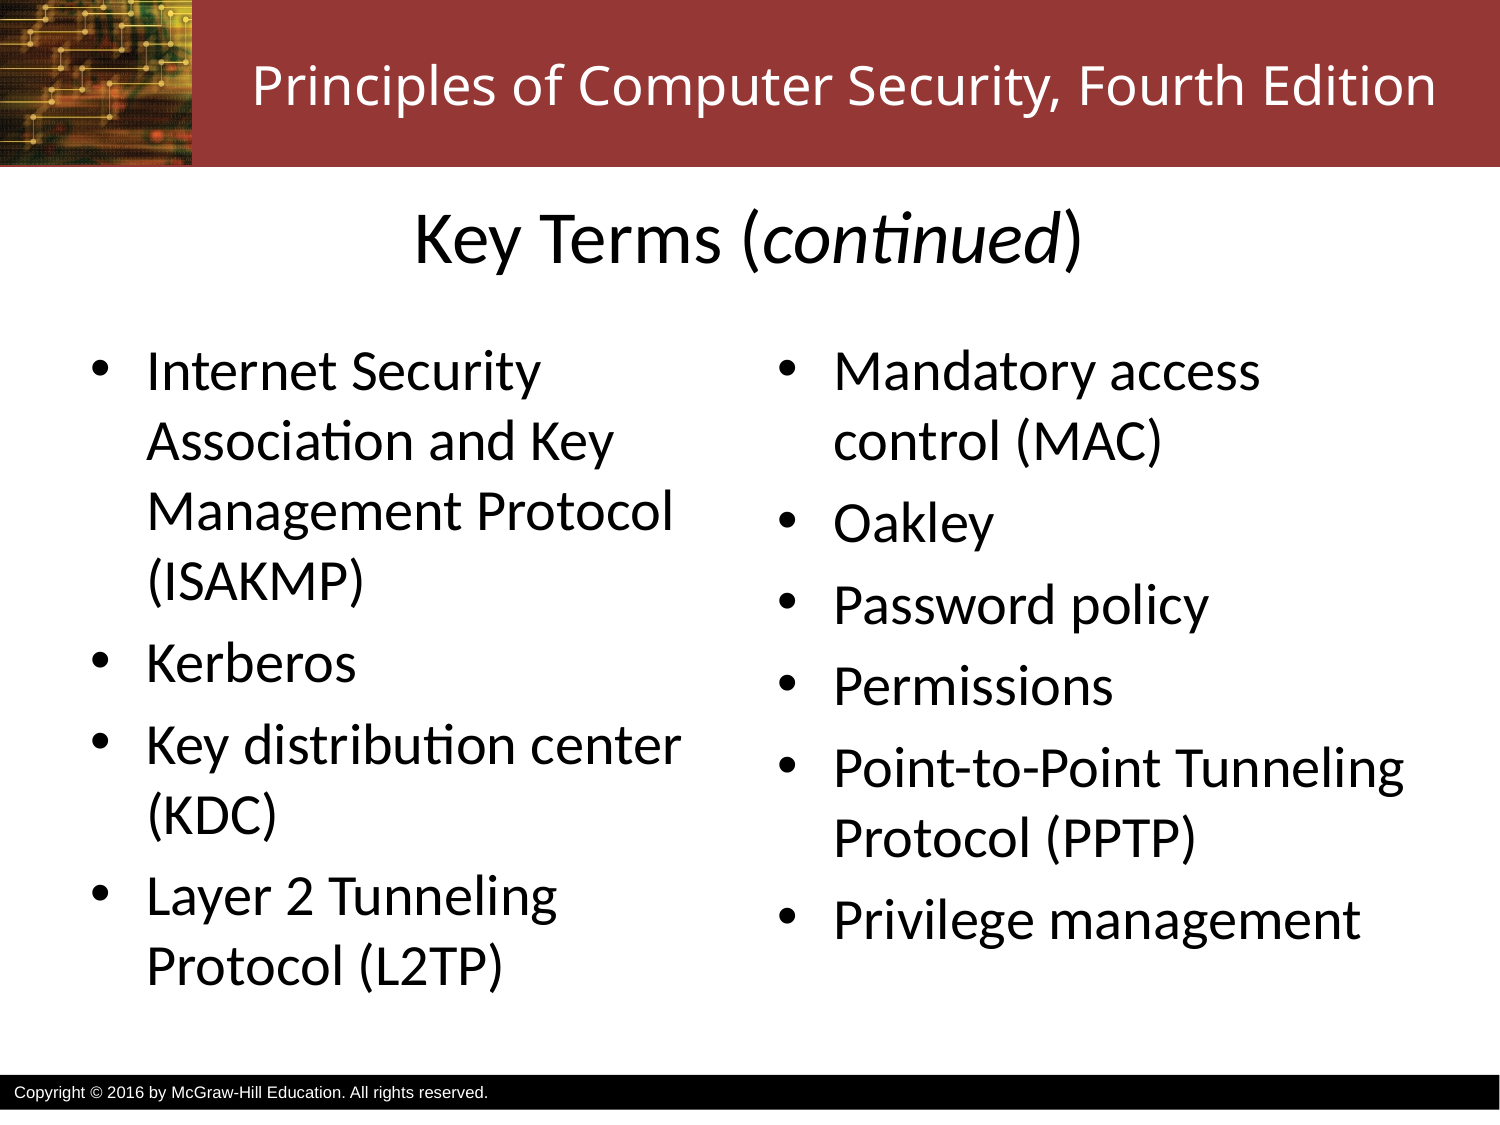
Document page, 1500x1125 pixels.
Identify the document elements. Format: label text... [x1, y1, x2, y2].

picture [0, 0, 192, 165]
title Key Terms (continued) [75, 181, 1425, 326]
list Mandatory access control (MAC) Oakley Password policy Permissions Point-to-Point Tunneling Protocol (PPTP) Privilege management [762, 324, 1425, 1005]
list Internet Security Association and Key Management Protocol (ISAKMP) Kerberos Key distribution center (KDC) Layer 2 Tunneling Protocol (L2TP) [75, 324, 738, 1005]
